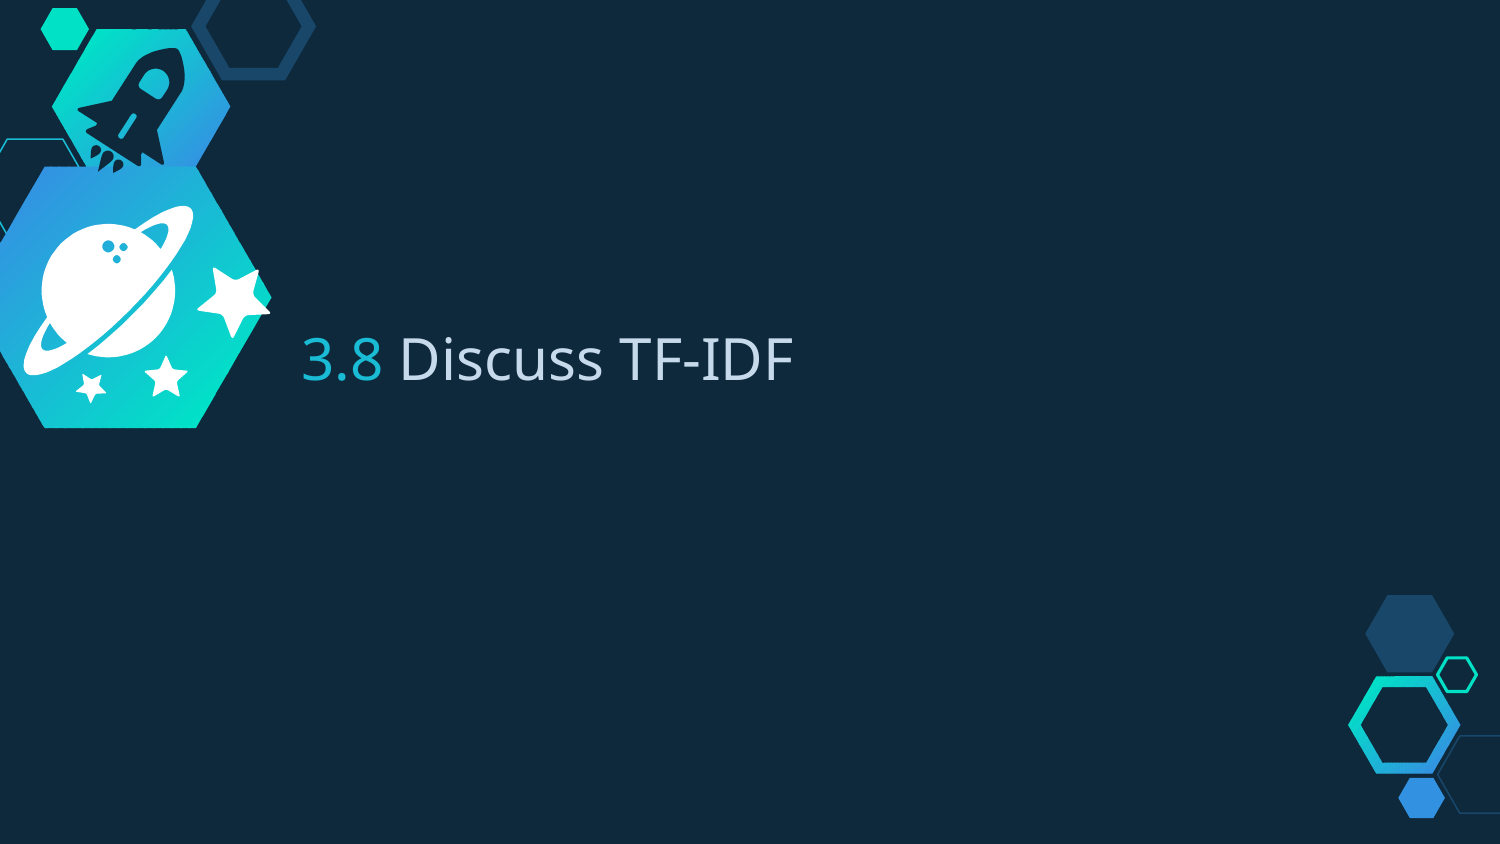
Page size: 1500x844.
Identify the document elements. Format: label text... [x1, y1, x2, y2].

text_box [0, 166, 272, 429]
title 3.8 Discuss TF-IDF [286, 357, 1500, 548]
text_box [79, 56, 193, 170]
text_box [23, 205, 194, 376]
